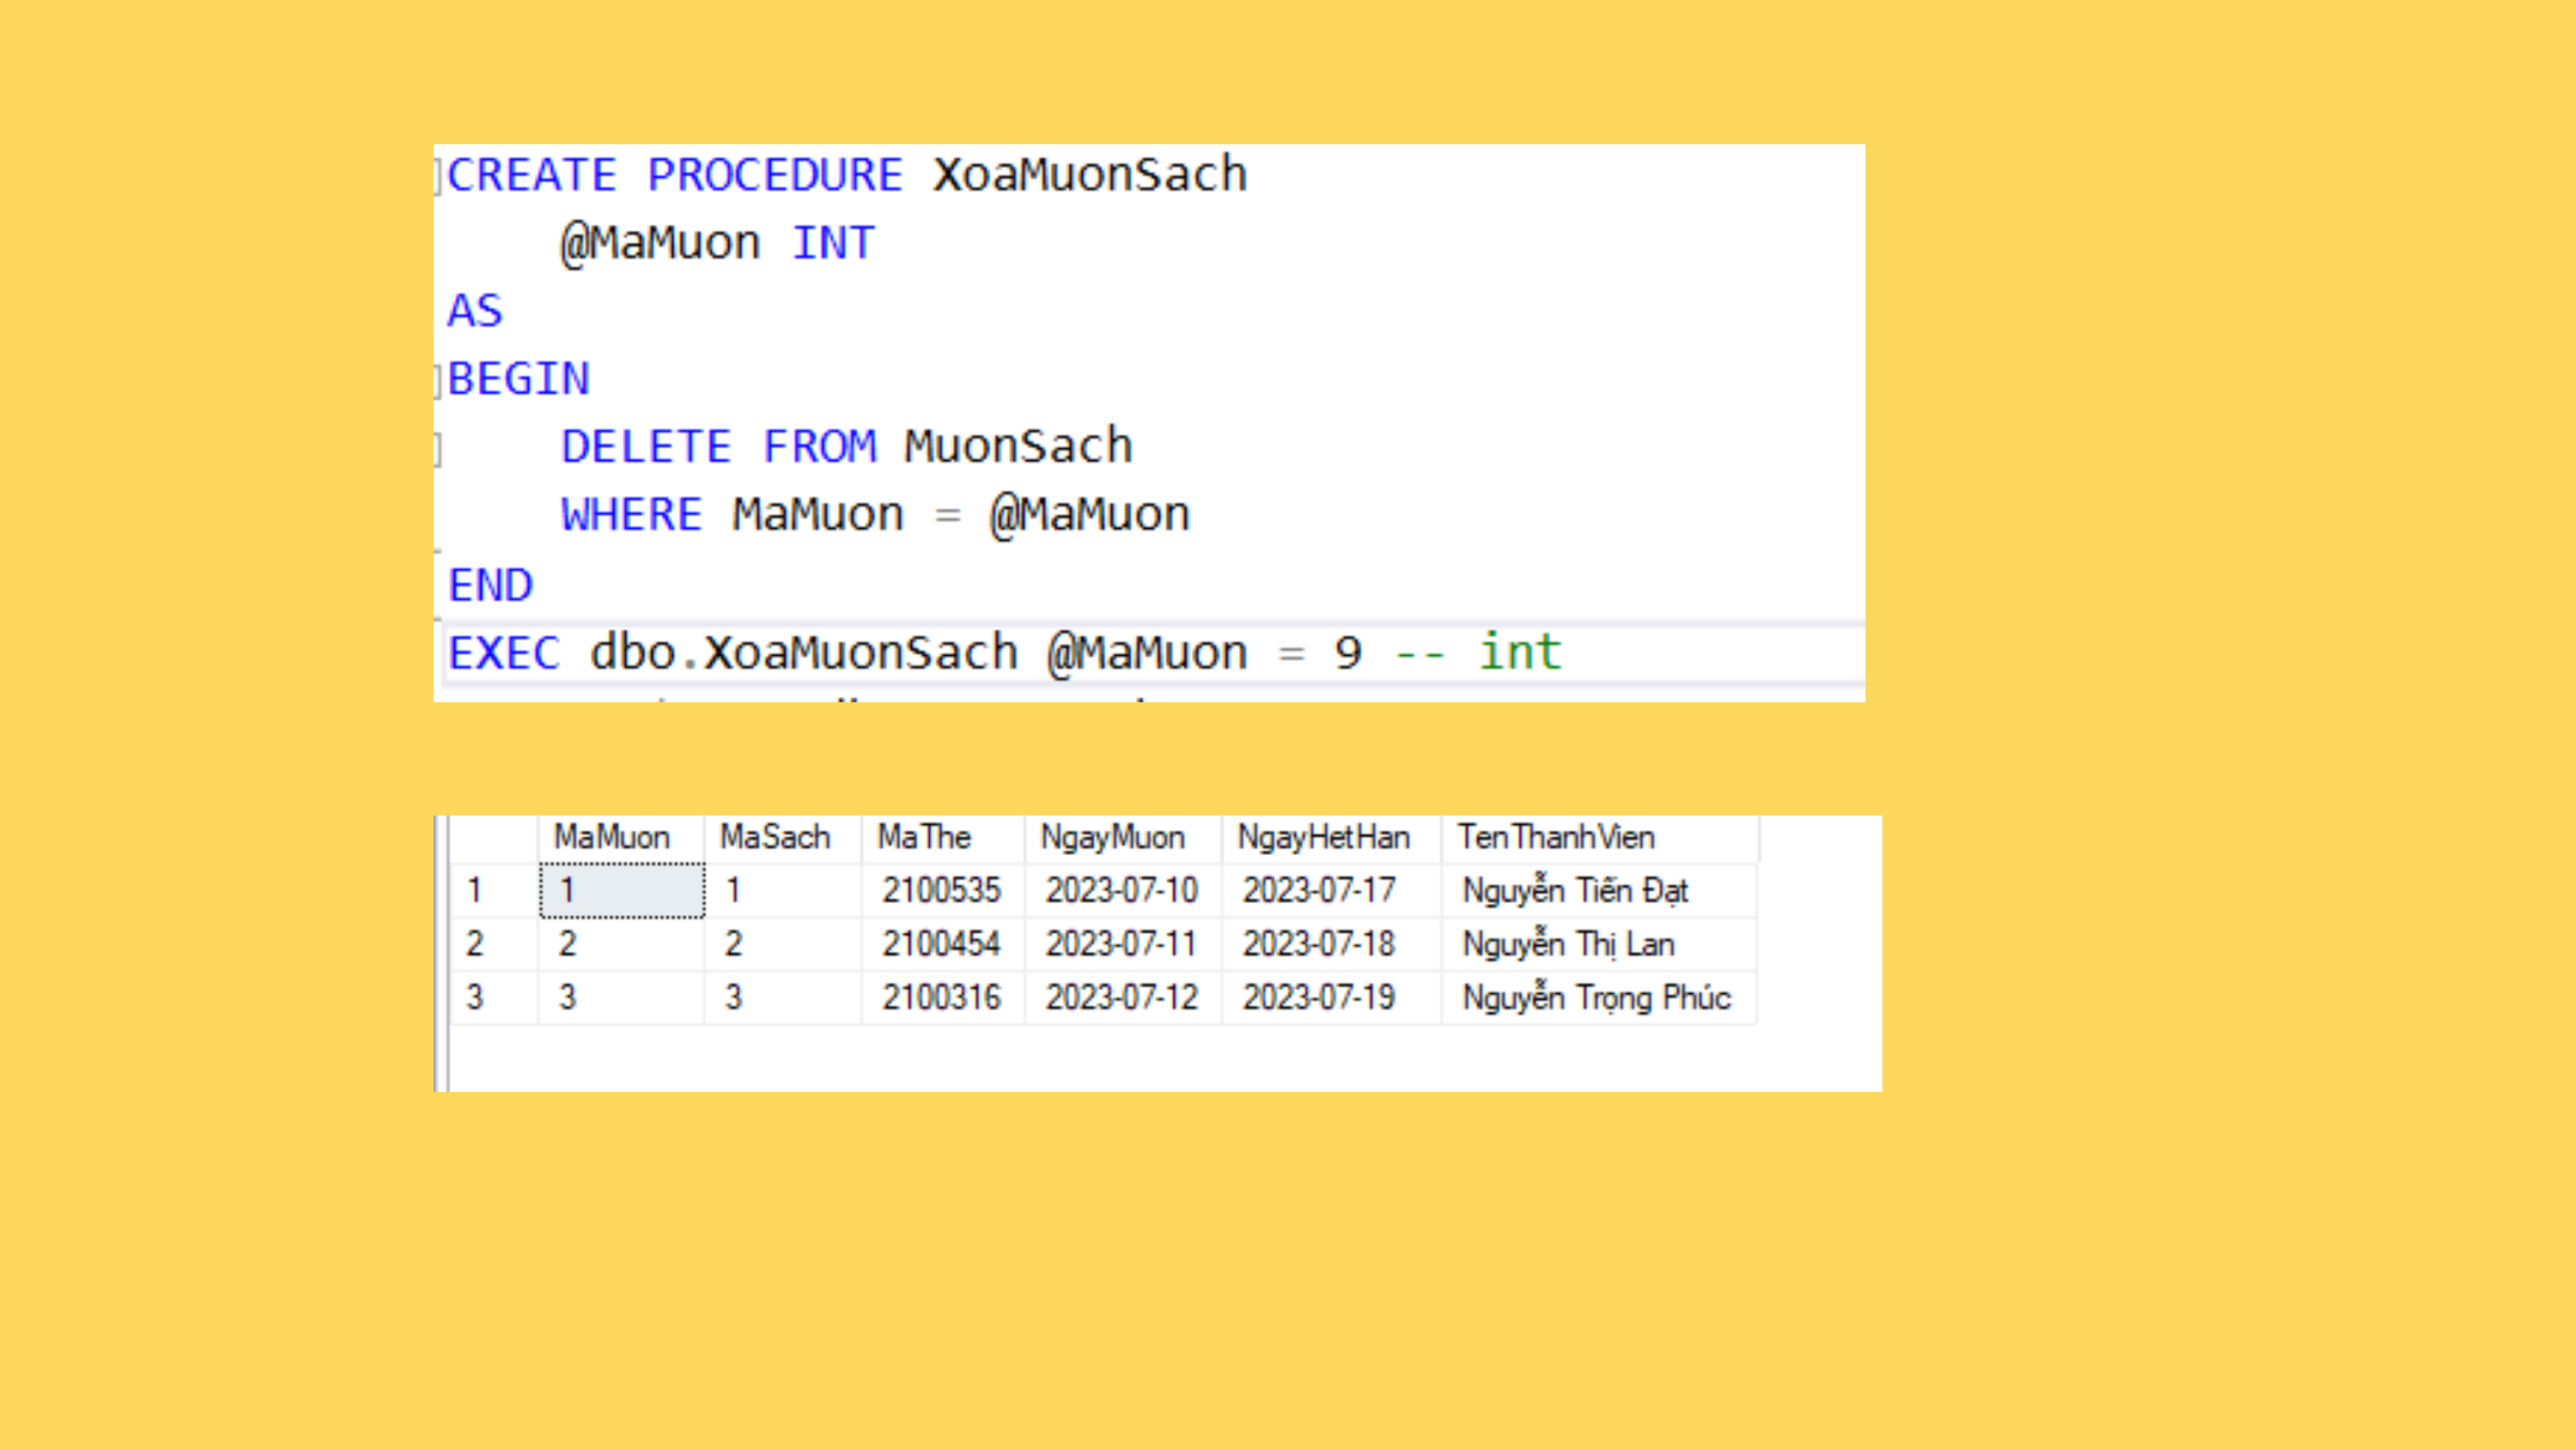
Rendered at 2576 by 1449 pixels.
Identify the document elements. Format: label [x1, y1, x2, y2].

text_box [434, 815, 1883, 1092]
text_box [434, 144, 1866, 702]
